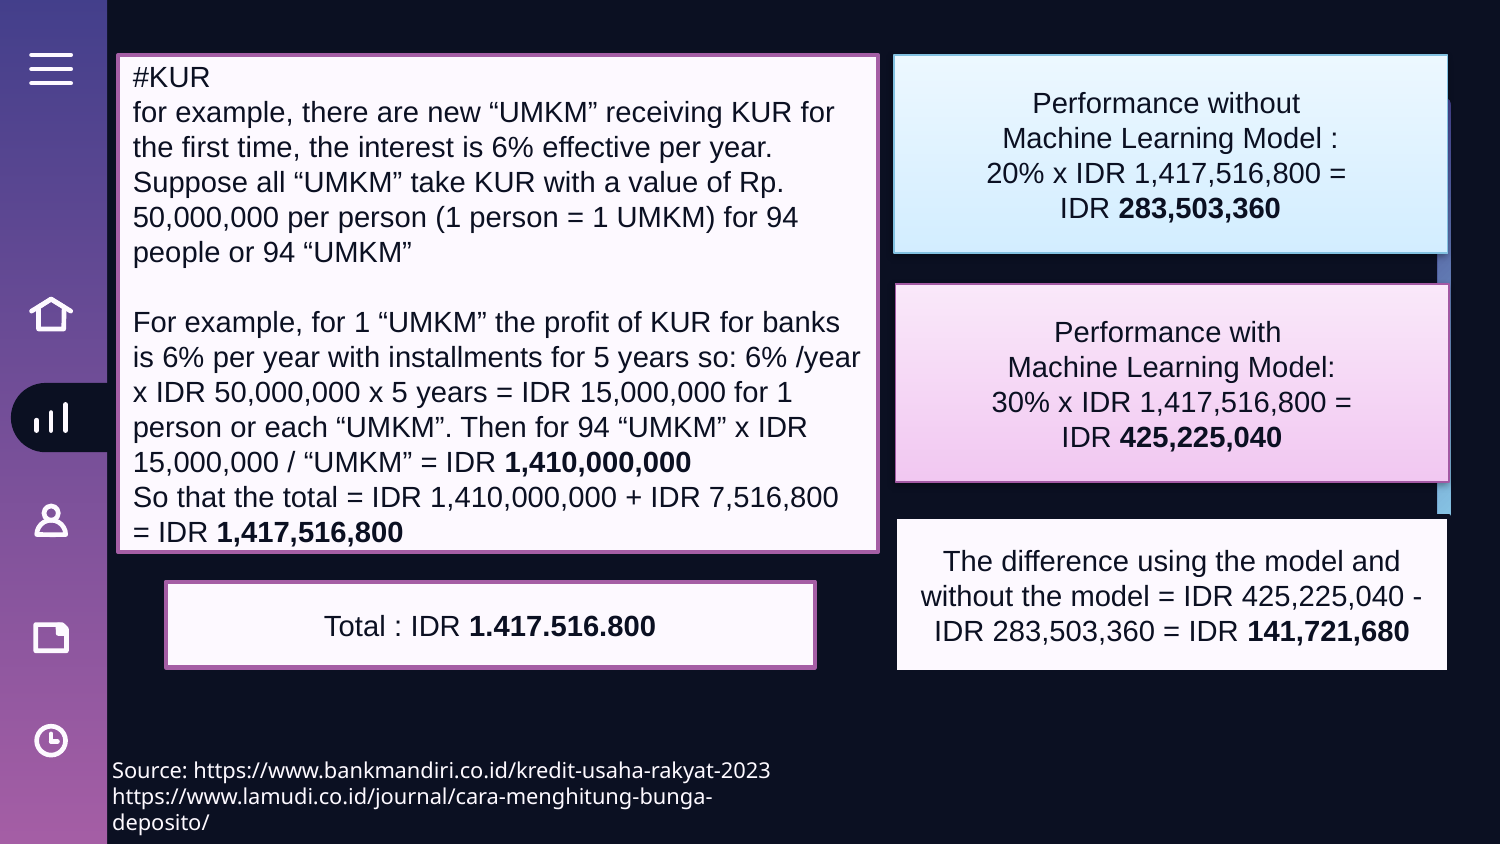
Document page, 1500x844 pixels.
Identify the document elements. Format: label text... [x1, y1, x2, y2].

text_box [21, 388, 86, 452]
text_box #KUR for example, there are new “UMKM” receiving KUR for the first time, the interest is 6% effective per year. Suppose all “UMKM” take KUR with a value of Rp. 50,000,000 per person (1 person = 1 UMKM) for 94 people or 94 “UMKM” For example, for 1 “UMKM” the profit of KUR for banks is 6% per year with installments for 5 years so: 6% /year x IDR 50,000,000 x 5 years = IDR 15,000,000 for 1 person or each “UMKM”. Then for 94 “UMKM” x IDR 15,000,000 / “UMKM” = IDR 1,410,000,000 So that the total = IDR 1,410,000,000 + IDR 7,516,800 = IDR 1,417,516,800 [116, 53, 880, 554]
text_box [36, 404, 66, 431]
text_box [27, 382, 116, 453]
text_box [18, 491, 83, 556]
text_box The difference using the model and without the model = IDR 425,225,040 - IDR 283,503,360 = IDR 141,721,680 [893, 514, 1451, 675]
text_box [36, 725, 66, 756]
text_box [21, 285, 86, 350]
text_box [35, 624, 67, 651]
text_box [21, 608, 86, 673]
text_box Source: https://www.bankmandiri.co.id/kredit-usaha-rakyat-2023 https://www.lamudi.co.id/journal/cara-menghitung-bunga-deposito/ [97, 748, 789, 843]
text_box [21, 707, 86, 772]
text_box Performance without Machine Learning Model : 20% x IDR 1,417,516,800 = IDR 283,503,360 [893, 54, 1448, 254]
text_box Performance with Machine Learning Model: 30% x IDR 1,417,516,800 = IDR 425,225,040 [895, 283, 1450, 483]
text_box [31, 298, 71, 330]
text_box [10, 393, 21, 443]
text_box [36, 505, 66, 550]
text_box Total : IDR 1.417.516.800 [164, 580, 817, 670]
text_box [31, 54, 71, 84]
